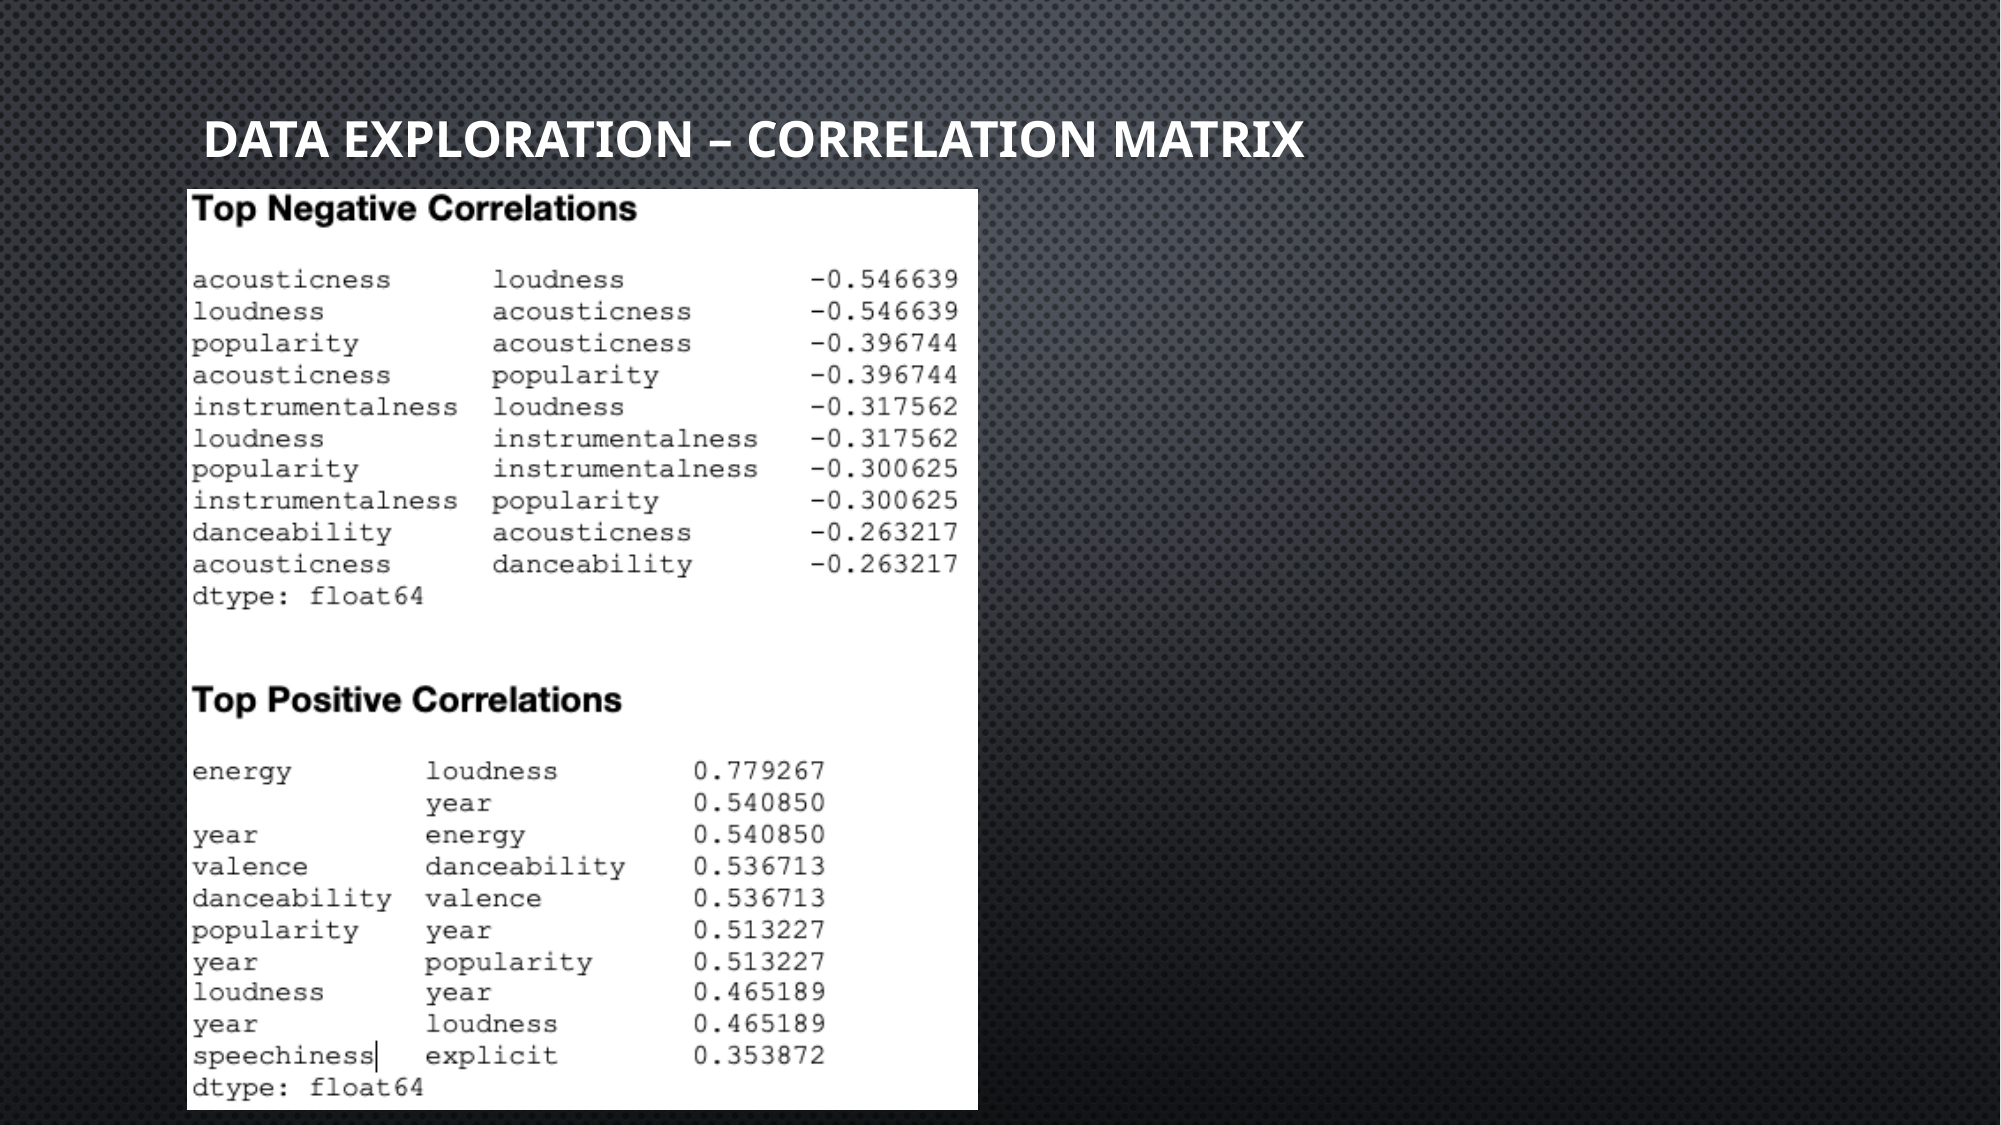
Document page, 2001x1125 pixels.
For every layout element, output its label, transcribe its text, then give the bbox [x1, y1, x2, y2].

title Data Exploration – Correlation Matrix [187, 99, 1813, 175]
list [186, 189, 978, 1110]
